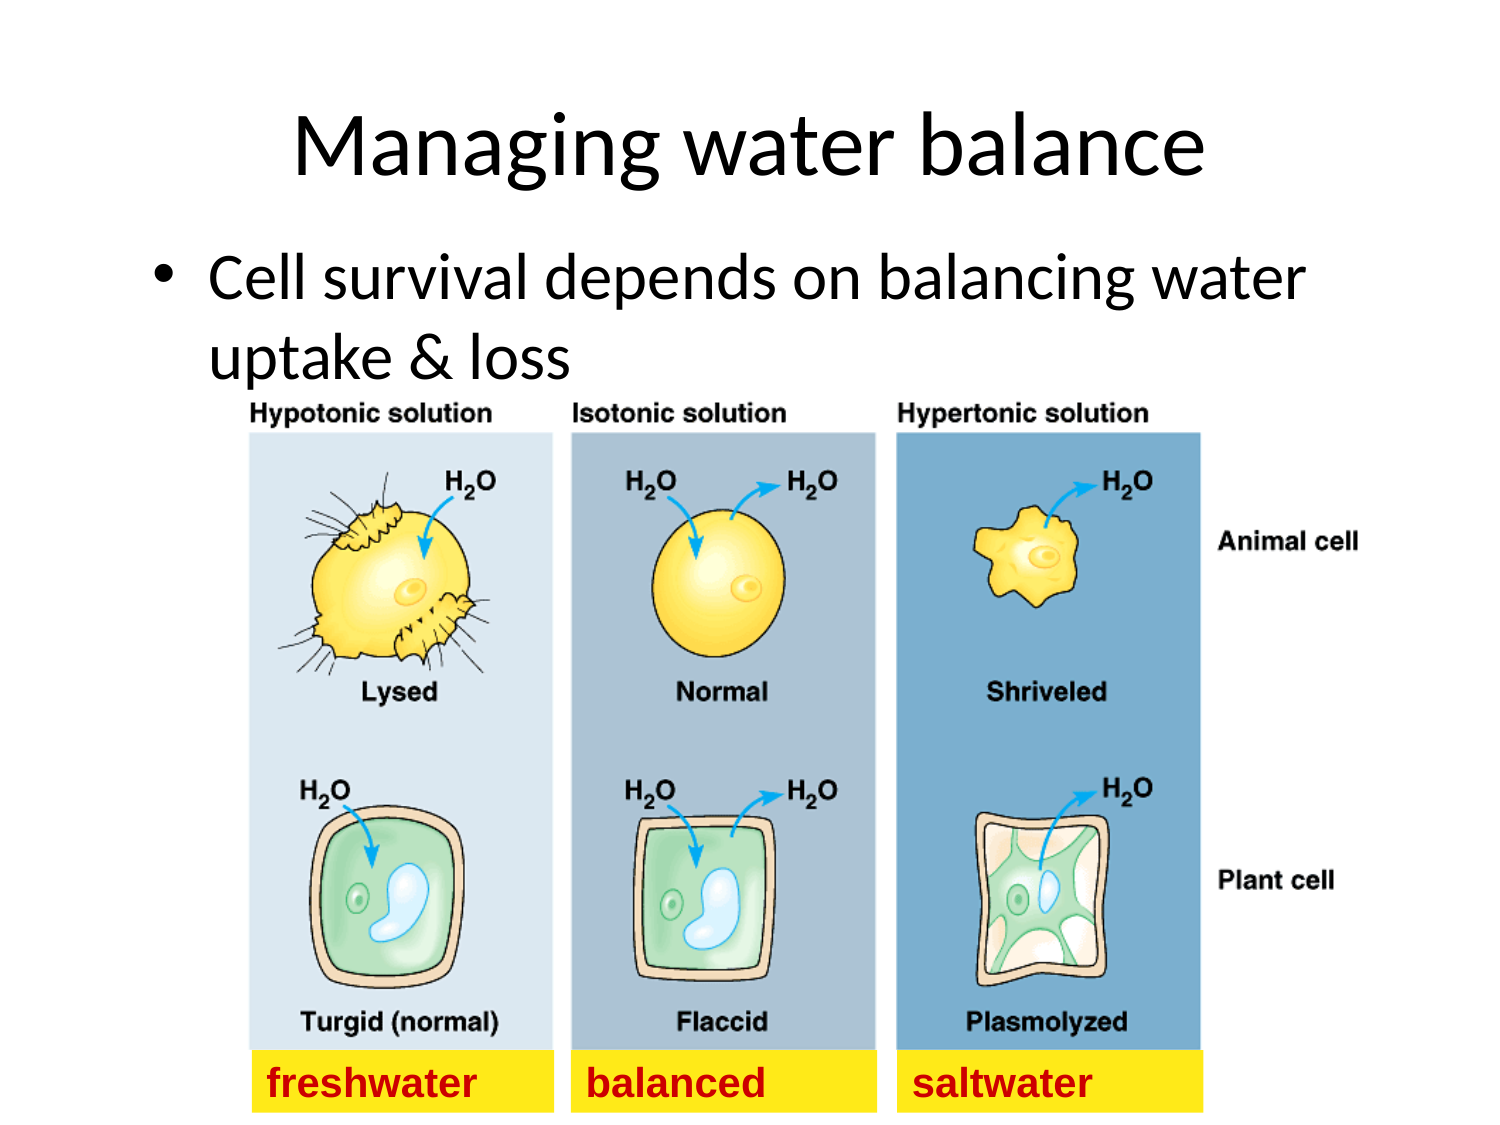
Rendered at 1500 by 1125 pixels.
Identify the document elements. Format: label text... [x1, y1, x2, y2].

text_box saltwater [897, 1059, 1204, 1113]
list Cell survival depends on balancing water uptake & loss [137, 224, 1413, 416]
title Managing water balance [75, 45, 1425, 233]
text_box freshwater [251, 1059, 555, 1113]
text_box balanced [570, 1059, 878, 1113]
picture [237, 390, 1369, 1051]
